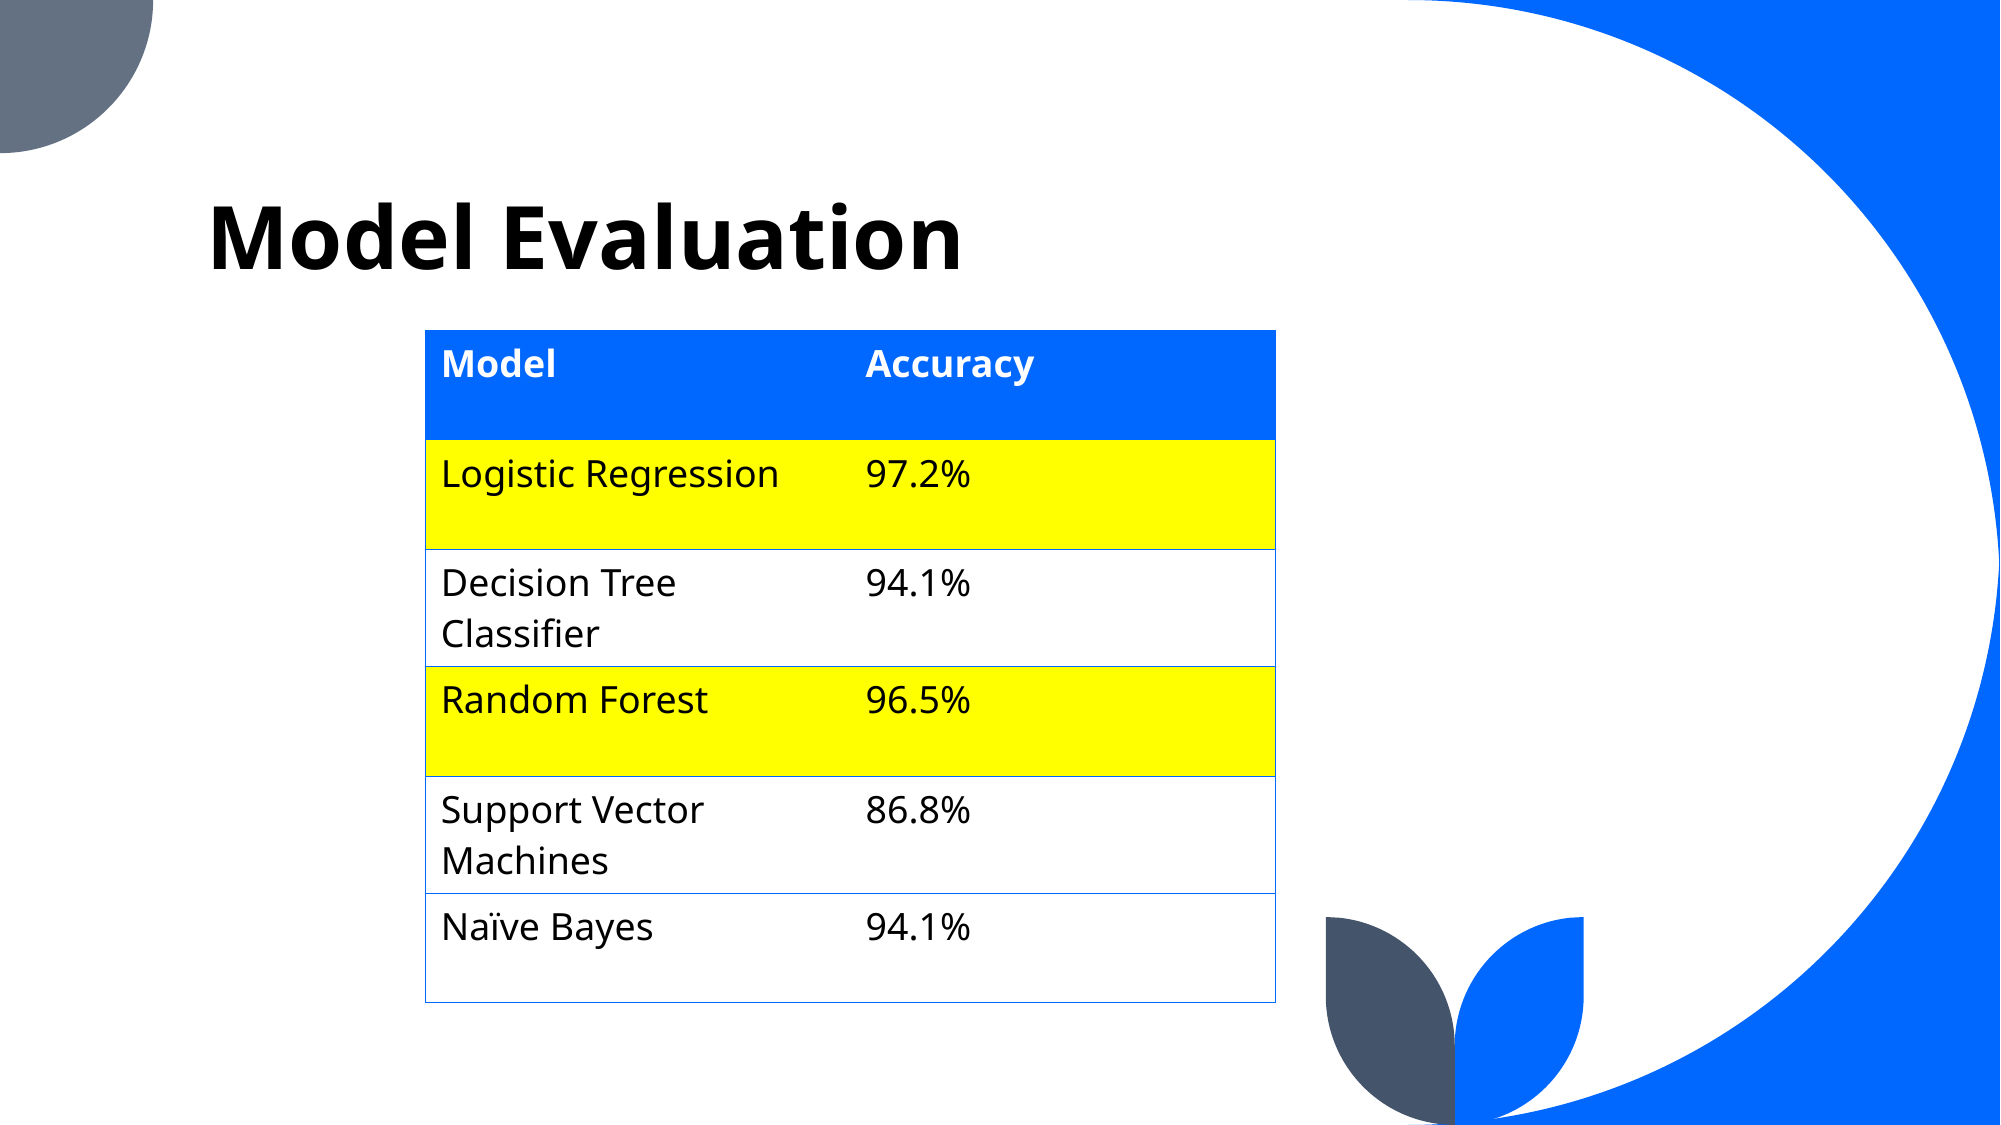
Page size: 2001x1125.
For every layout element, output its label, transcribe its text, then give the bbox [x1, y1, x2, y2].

table_cell 94.1% [851, 550, 1275, 666]
table_cell Logistic Regression [426, 440, 851, 549]
table_cell 94.1% [851, 894, 1275, 1002]
table_cell Decision Tree Classifier [426, 550, 851, 666]
table_cell Support Vector Machines [426, 777, 851, 893]
table_cell 86.8% [851, 777, 1275, 893]
table_cell Naïve Bayes [426, 894, 851, 1002]
title Model Evaluation [191, 22, 1767, 294]
table_header Model [426, 331, 851, 439]
table_cell Random Forest [426, 667, 851, 776]
table_header Accuracy [851, 331, 1275, 439]
table_cell 97.2% [851, 440, 1275, 549]
table_cell 96.5% [851, 667, 1275, 776]
